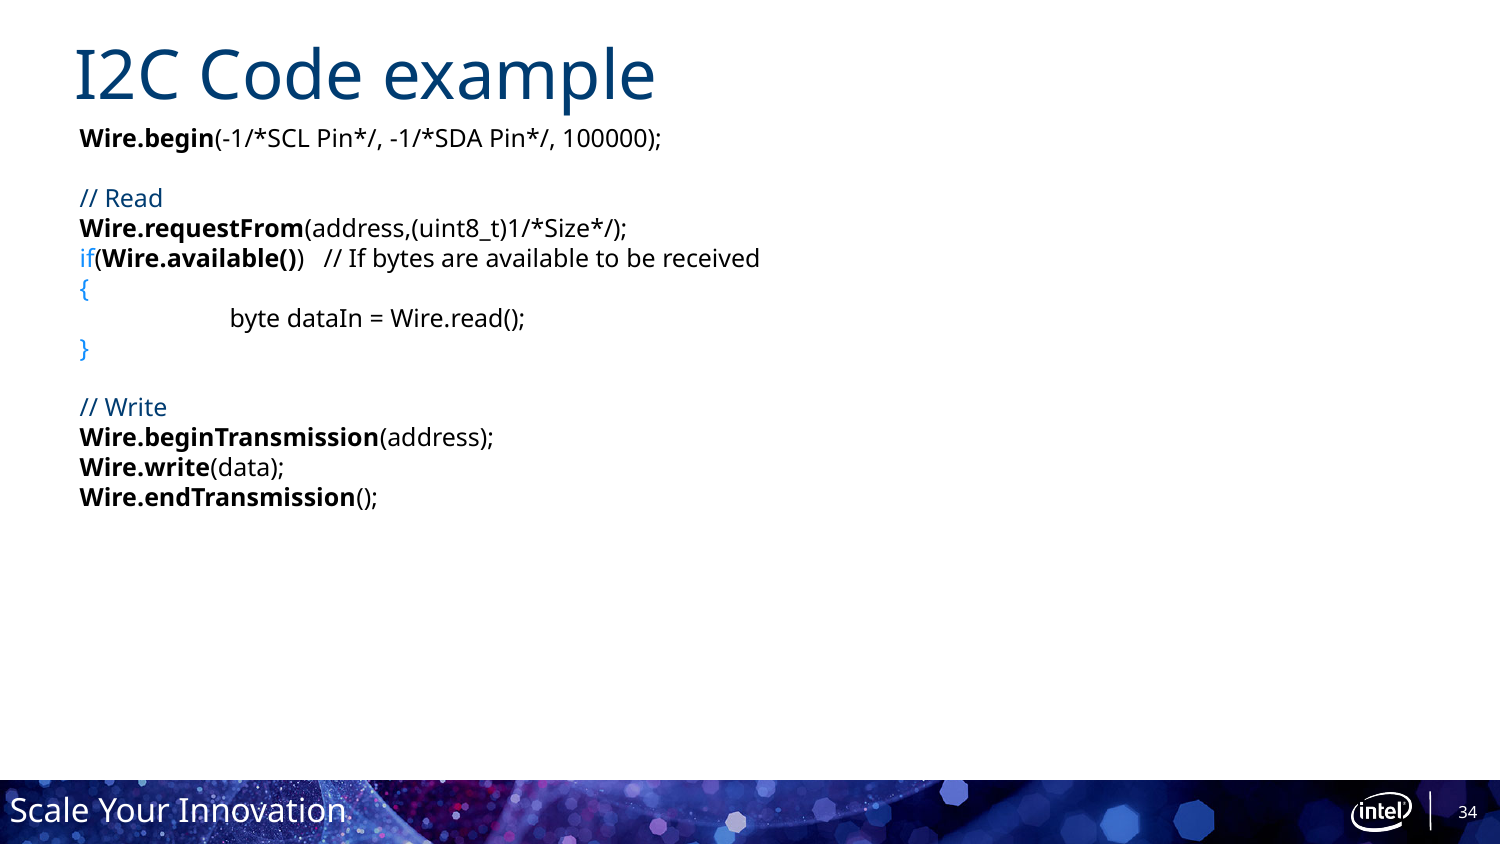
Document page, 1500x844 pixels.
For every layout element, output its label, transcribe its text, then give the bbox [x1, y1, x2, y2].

text_box Wire.begin(-1/*SCL Pin*/, -1/*SDA Pin*/, 100000); // Read Wire.requestFrom(address,(uint8_t)1/*Size*/); if(Wire.available()) // If bytes are available to be received { byte dataIn = Wire.read(); } // Write Wire.beginTransmission(address); Wire.write(data); Wire.endTransmission(); [79, 122, 1223, 512]
title I2C Code example [74, 50, 1425, 106]
picture [0, 780, 1500, 844]
slide_number 34 [1127, 791, 1478, 837]
